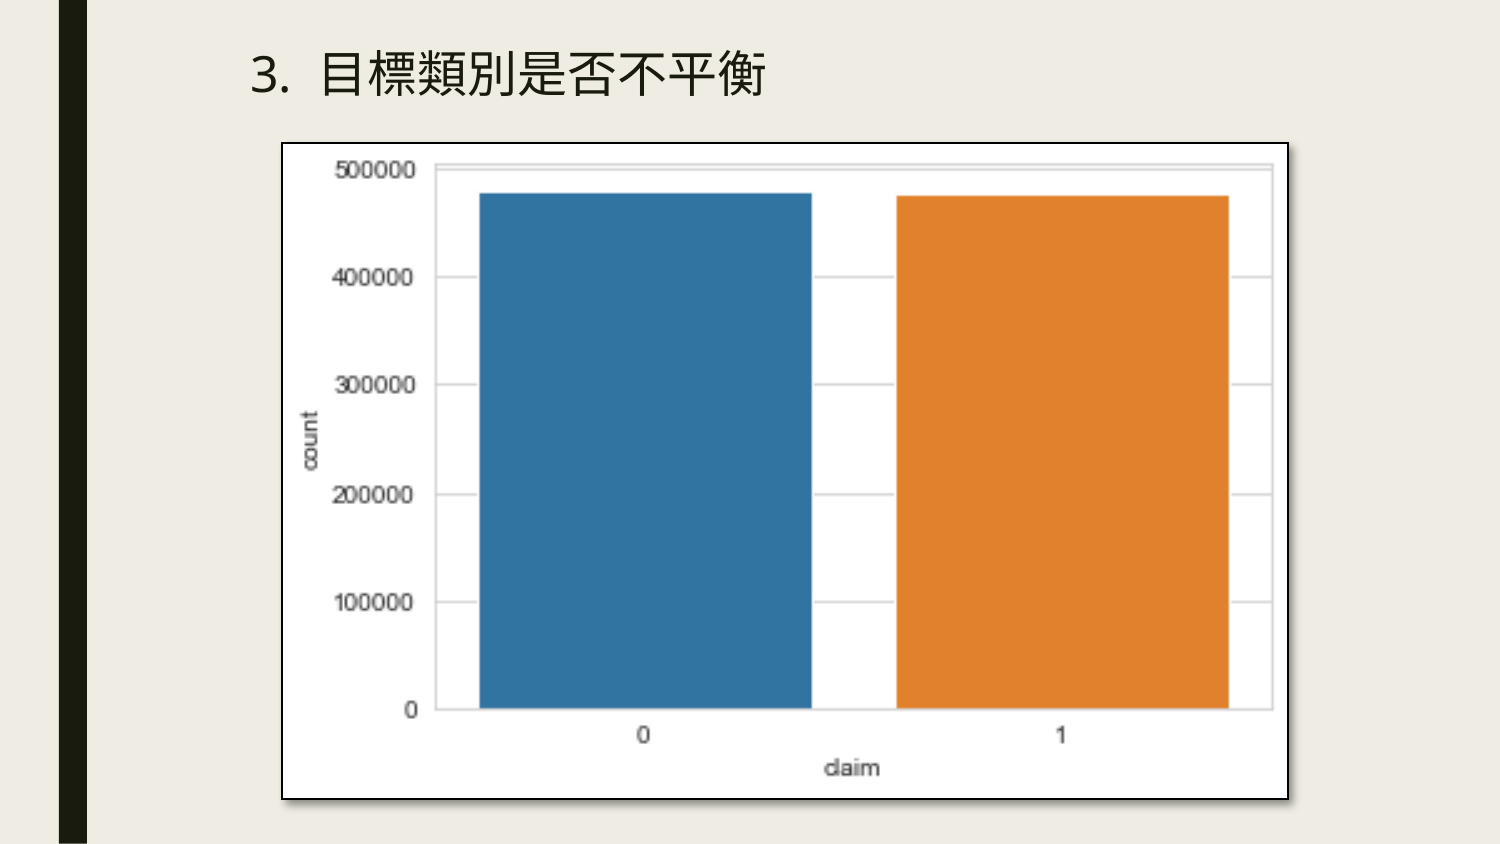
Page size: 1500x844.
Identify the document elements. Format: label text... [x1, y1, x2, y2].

picture [283, 144, 1287, 799]
title 3. 目標類別是否不平衡 [239, 44, 1261, 122]
